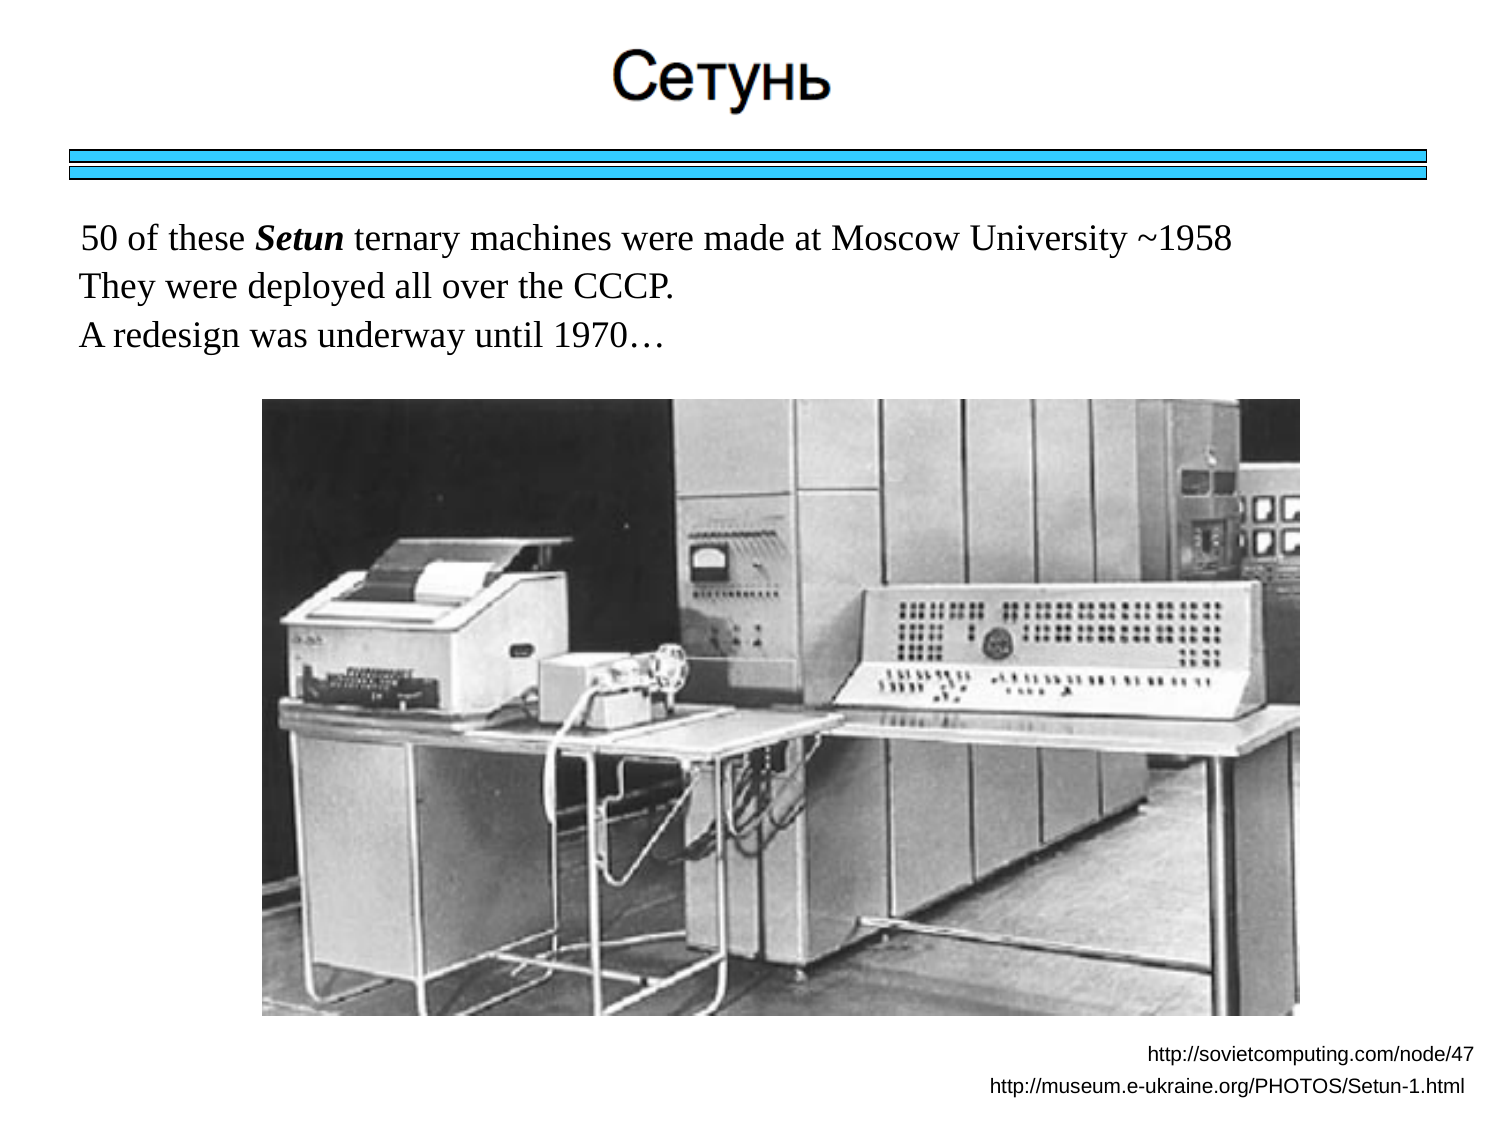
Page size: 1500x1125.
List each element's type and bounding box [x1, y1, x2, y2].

text_box [63, 205, 1354, 363]
picture [587, 24, 863, 133]
picture [262, 399, 1301, 1016]
text_box [974, 1032, 1490, 1106]
text_box [69, 149, 1427, 180]
